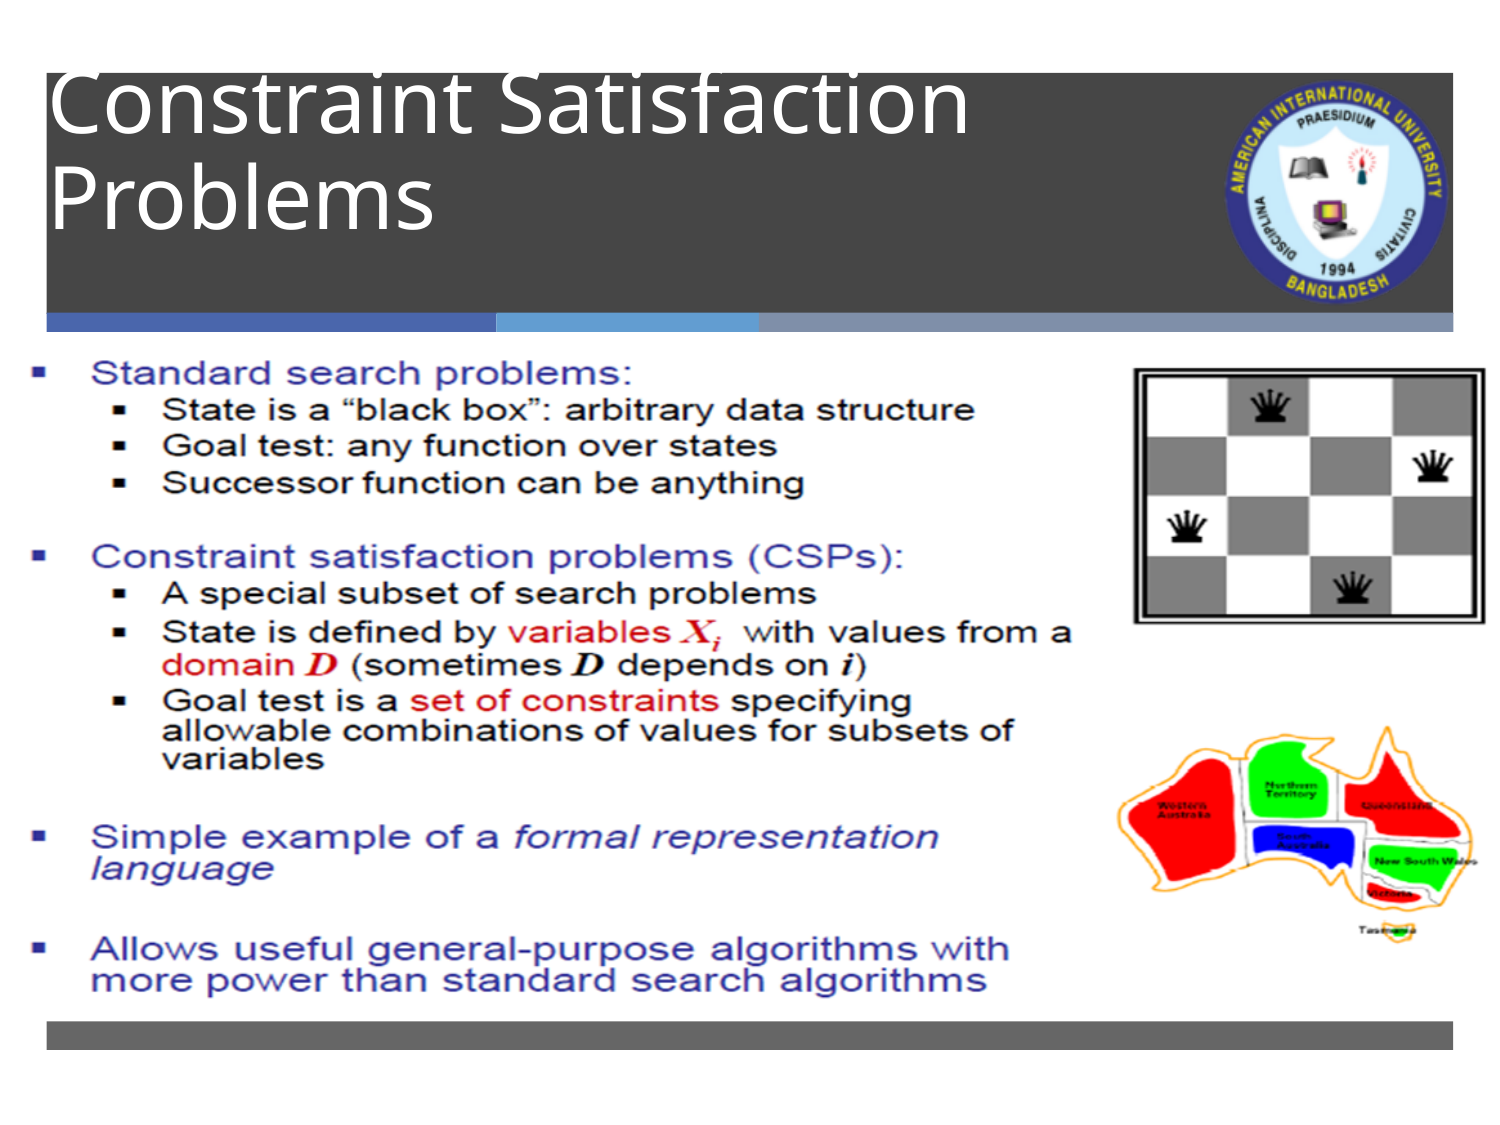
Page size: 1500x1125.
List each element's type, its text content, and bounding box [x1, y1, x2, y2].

picture [0, 332, 1500, 1015]
title Constraint Satisfaction Problems [32, 75, 1314, 255]
picture [1220, 75, 1454, 310]
